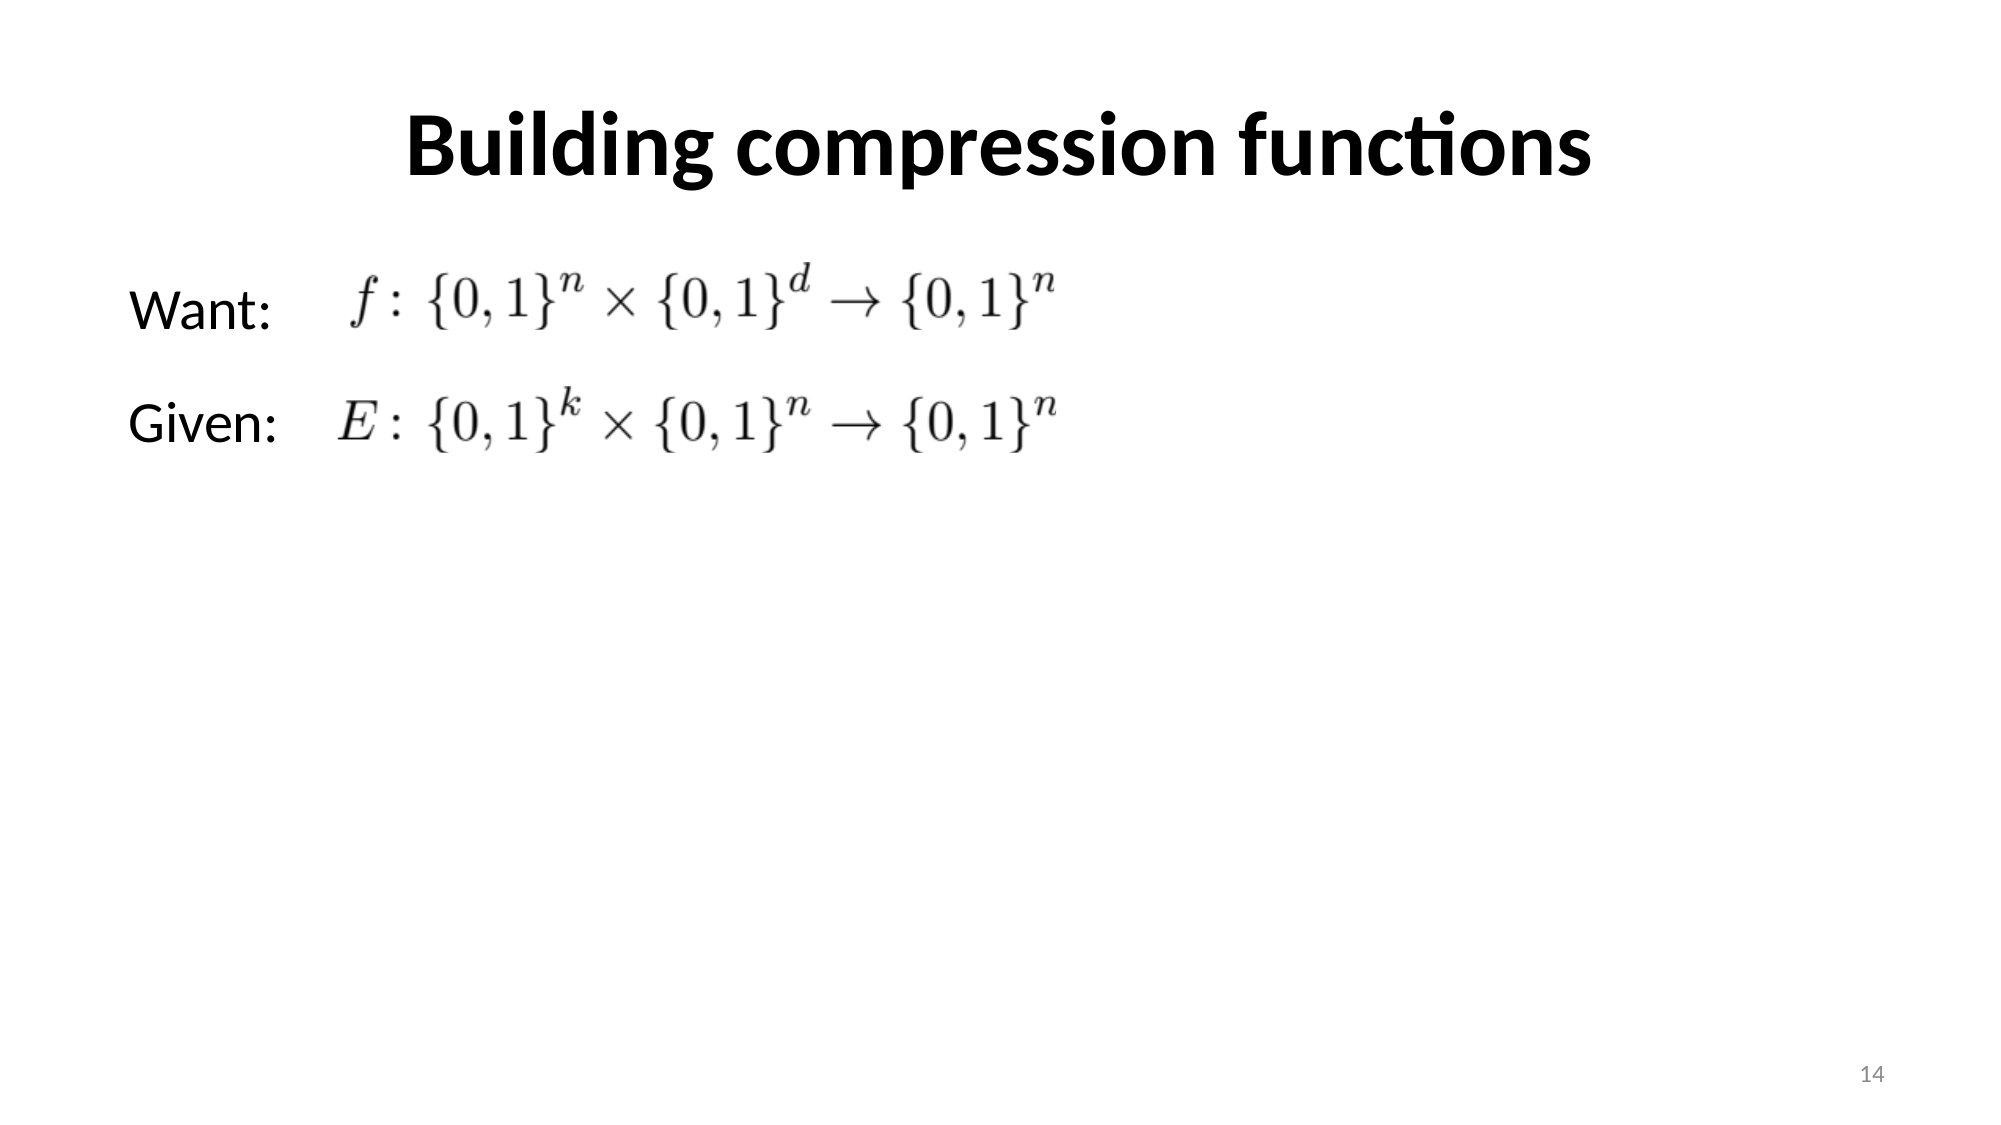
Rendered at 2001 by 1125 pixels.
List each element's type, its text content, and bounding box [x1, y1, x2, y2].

title Building compression functions [99, 45, 1900, 233]
text_box Given: [113, 376, 295, 462]
picture [337, 386, 1057, 454]
text_box Want: [115, 264, 288, 349]
picture [349, 262, 1055, 330]
slide_number 14 [1433, 1042, 1900, 1103]
